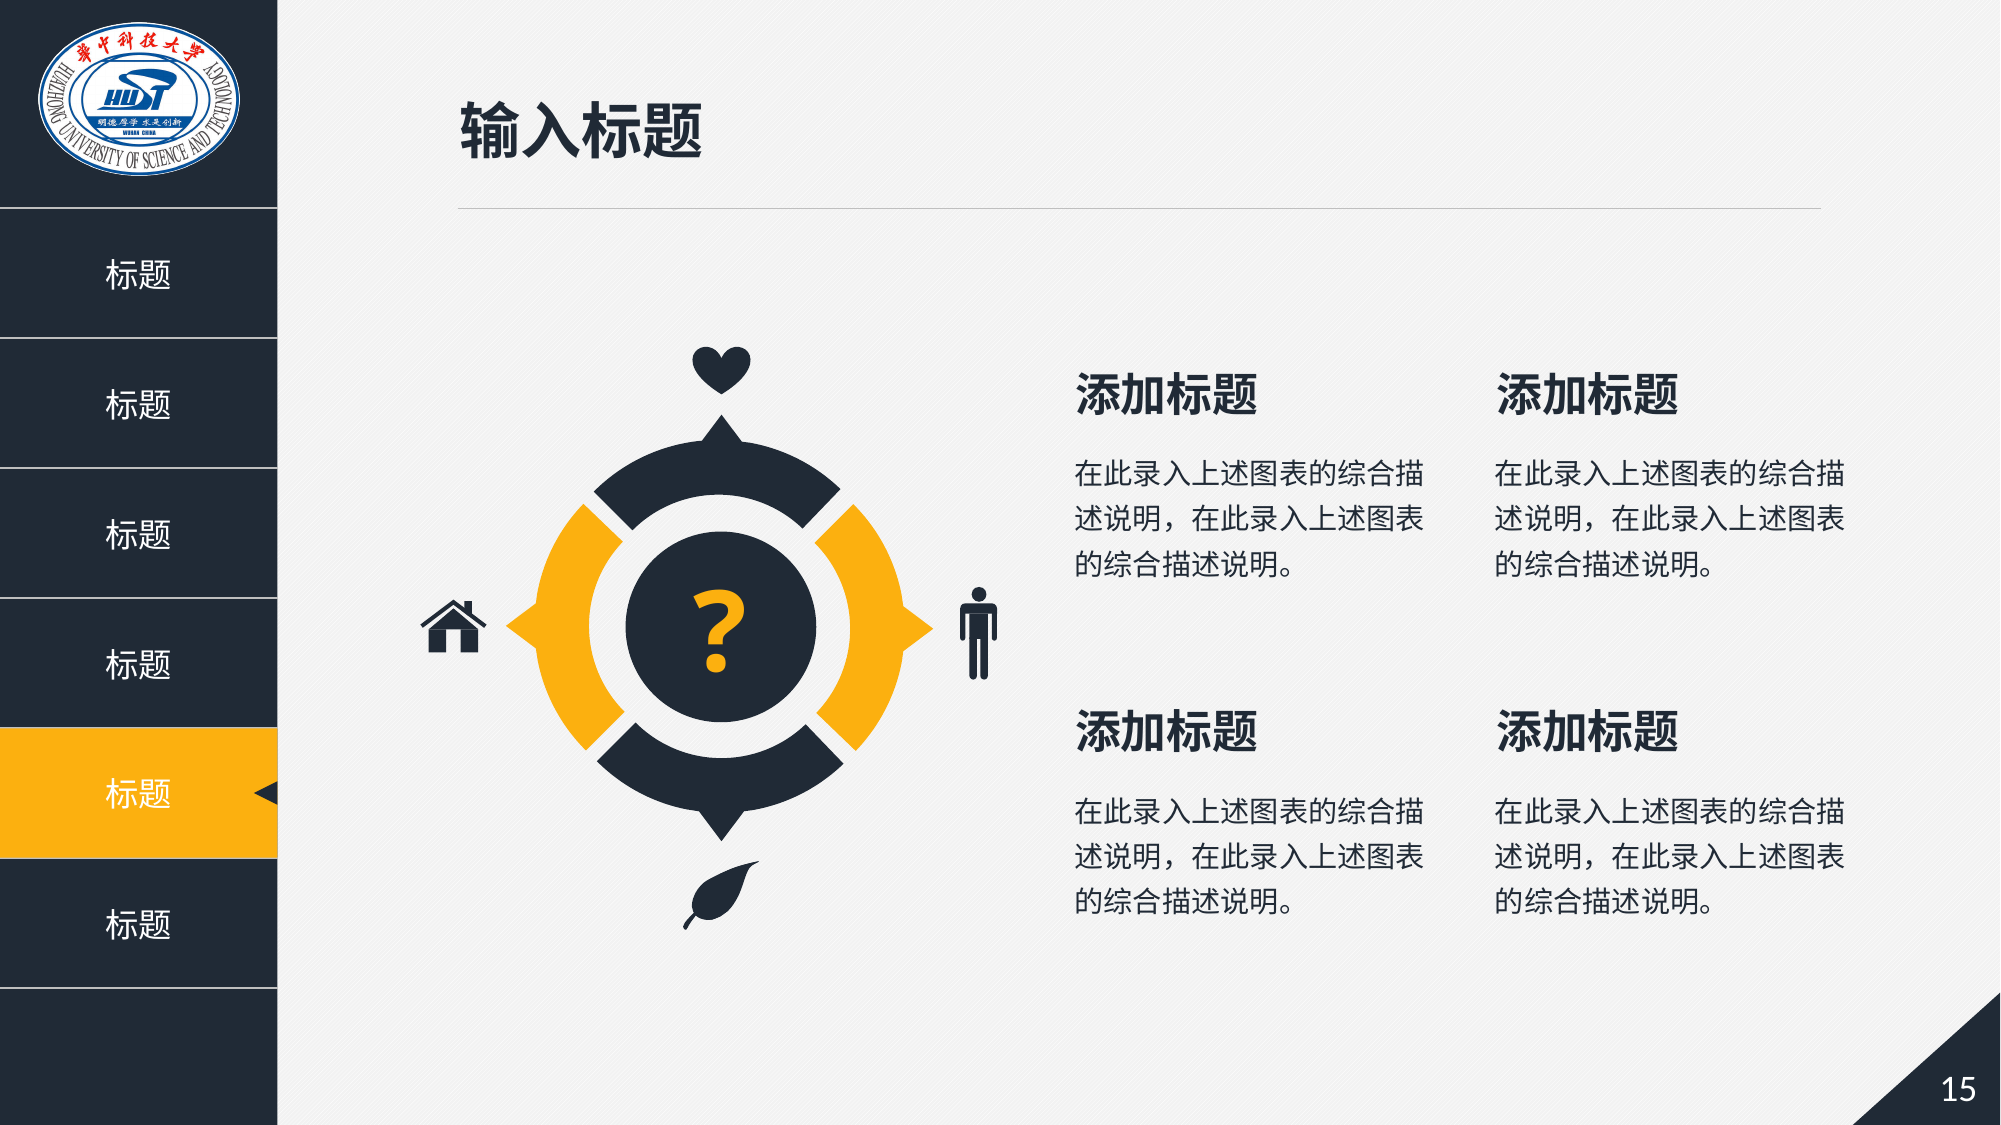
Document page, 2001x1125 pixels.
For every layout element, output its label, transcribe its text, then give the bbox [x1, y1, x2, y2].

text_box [960, 586, 998, 680]
text_box [691, 345, 752, 396]
text_box [813, 502, 935, 753]
text_box 添加标题 [1060, 357, 1274, 428]
text_box 在此录入上述图表的综合描述说明，在此录入上述图表的综合描述说明。 [1480, 774, 1874, 927]
text_box 输入标题 [444, 84, 720, 173]
text_box 添加标题 [1060, 695, 1274, 766]
text_box 在此录入上述图表的综合描述说明，在此录入上述图表的综合描述说明。 [1059, 774, 1456, 927]
text_box [504, 502, 627, 752]
text_box [595, 721, 846, 843]
text_box ? [624, 530, 818, 724]
text_box [592, 412, 842, 532]
text_box 在此录入上述图表的综合描述说明，在此录入上述图表的综合描述说明。 [1480, 437, 1874, 589]
text_box 添加标题 [1481, 695, 1695, 766]
text_box 在此录入上述图表的综合描述说明，在此录入上述图表的综合描述说明。 [1059, 437, 1456, 589]
picture [38, 22, 240, 176]
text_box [417, 601, 490, 653]
text_box 添加标题 [1481, 357, 1695, 428]
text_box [683, 861, 760, 930]
